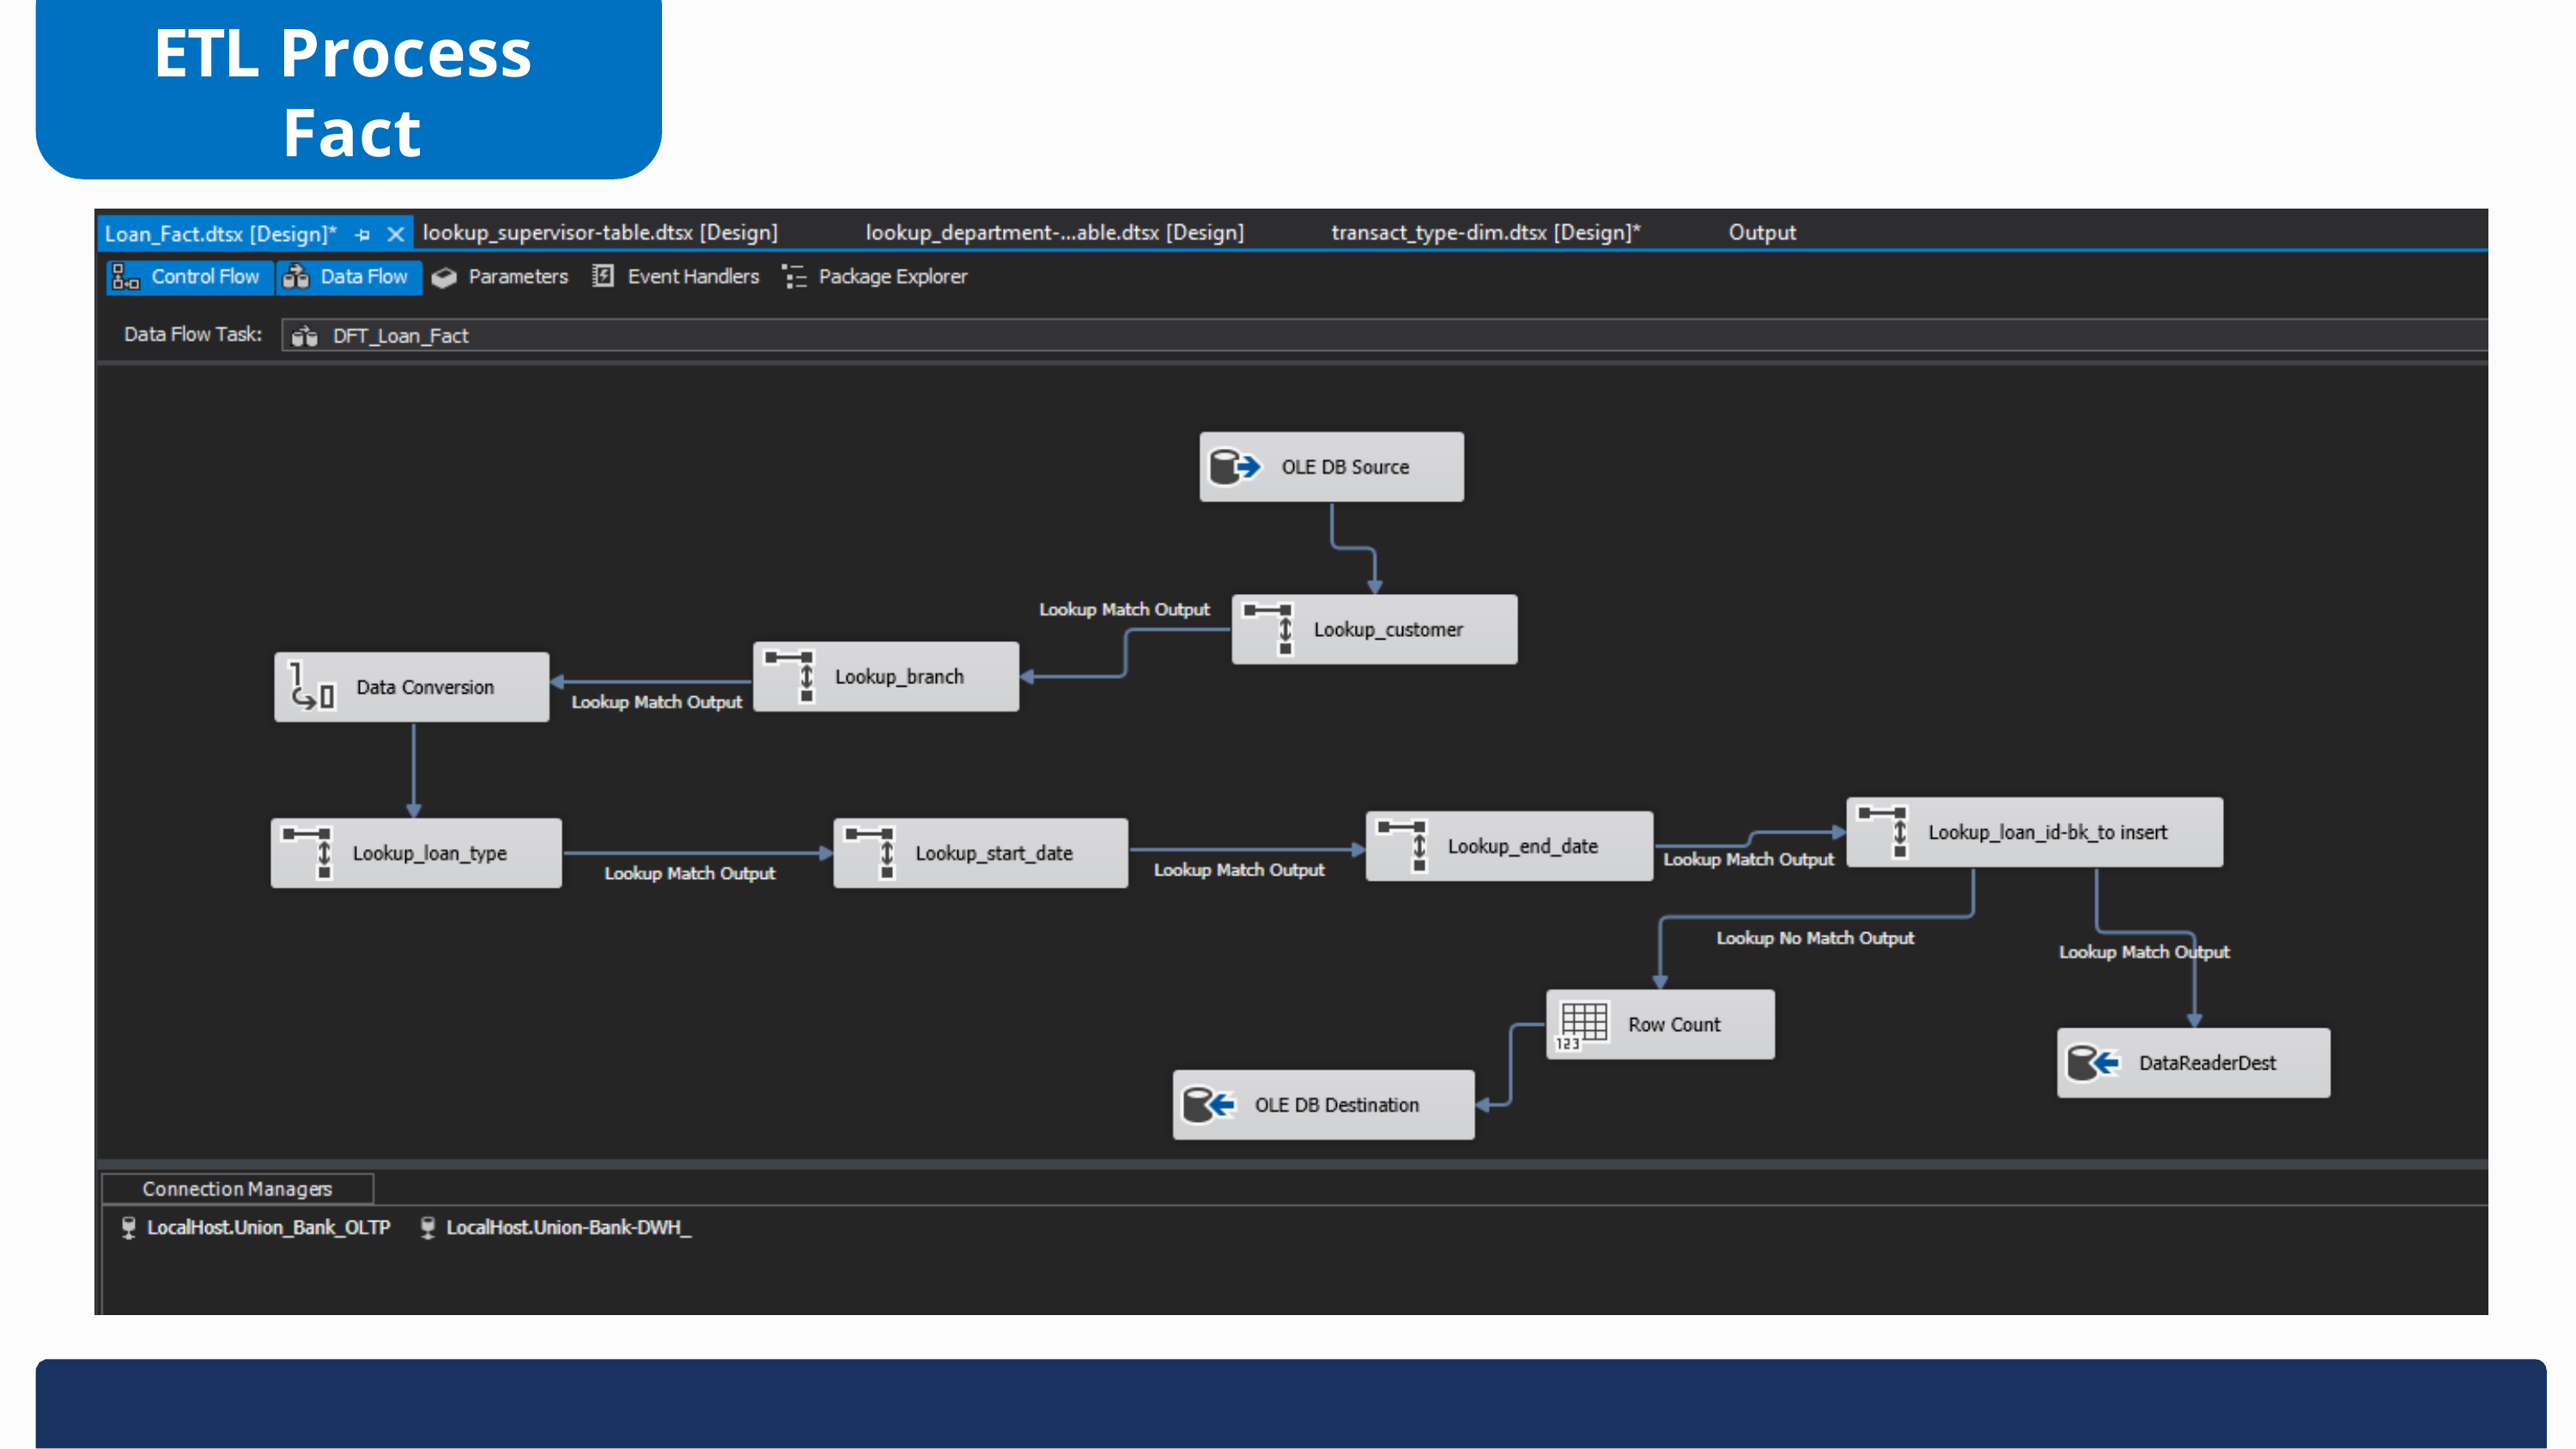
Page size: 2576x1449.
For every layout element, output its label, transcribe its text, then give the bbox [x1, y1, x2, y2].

text_box [35, 0, 662, 179]
text_box [0, 0, 2576, 1449]
title ETL Process Fact [150, 9, 548, 206]
picture [94, 209, 2488, 1315]
text_box [35, 1359, 2547, 1449]
